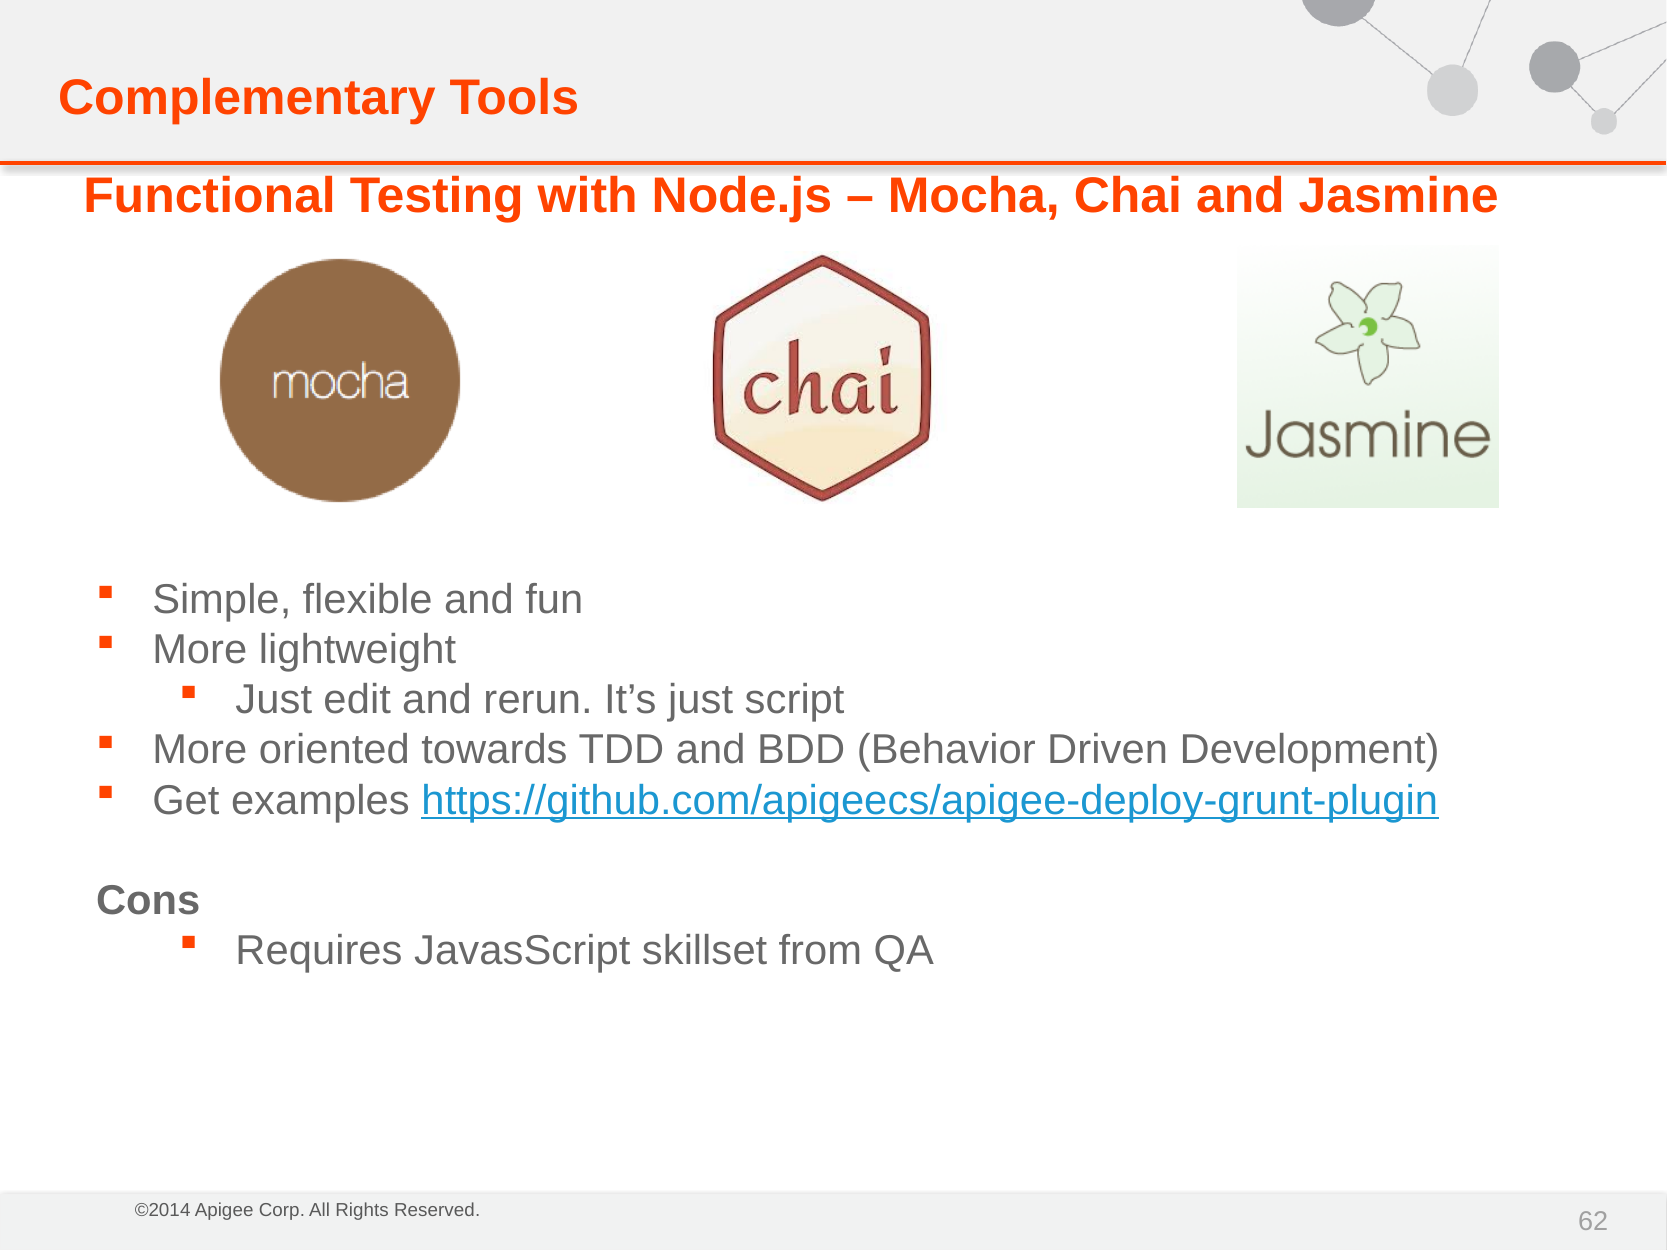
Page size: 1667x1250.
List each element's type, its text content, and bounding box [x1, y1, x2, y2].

picture [0, 0, 1667, 162]
picture [694, 251, 948, 505]
picture [1236, 245, 1499, 508]
picture [169, 236, 508, 532]
text_box Simple, flexible and fun More lightweight Just edit and rerun. It’s just script More oriented towards TDD and BDD (Behavior Driven Development) Get examples https://github.com/apigeecs/apigee-deploy-grunt-plugin Cons Requires JavasScript skillset from QA [81, 514, 1630, 980]
list Functional Testing with Node.js – Mocha, Chai and Jasmine [0, 162, 1582, 683]
slide_number 62 [1291, 1192, 1625, 1248]
text_box Complementary Tools [41, 56, 1667, 123]
